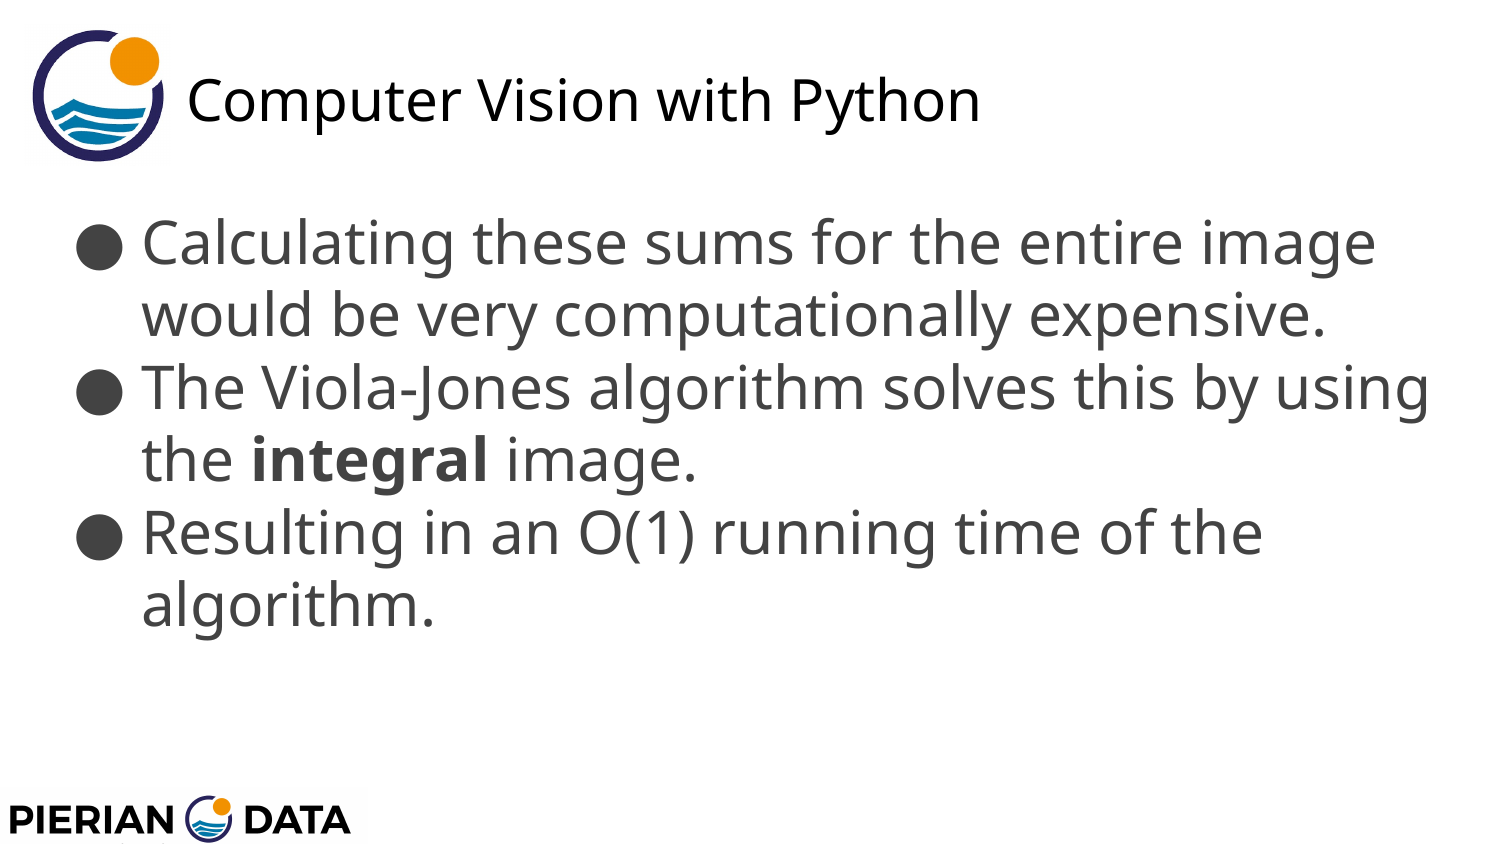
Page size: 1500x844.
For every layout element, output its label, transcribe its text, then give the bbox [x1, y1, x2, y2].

list Calculating these sums for the entire image would be very computationally expensive. The Viola-Jones algorithm solves this by using the integral image. Resulting in an O(1) running time of the algorithm. [51, 189, 1476, 750]
picture [0, 787, 368, 844]
title Computer Vision with Python [176, 48, 1449, 143]
picture [24, 24, 172, 167]
